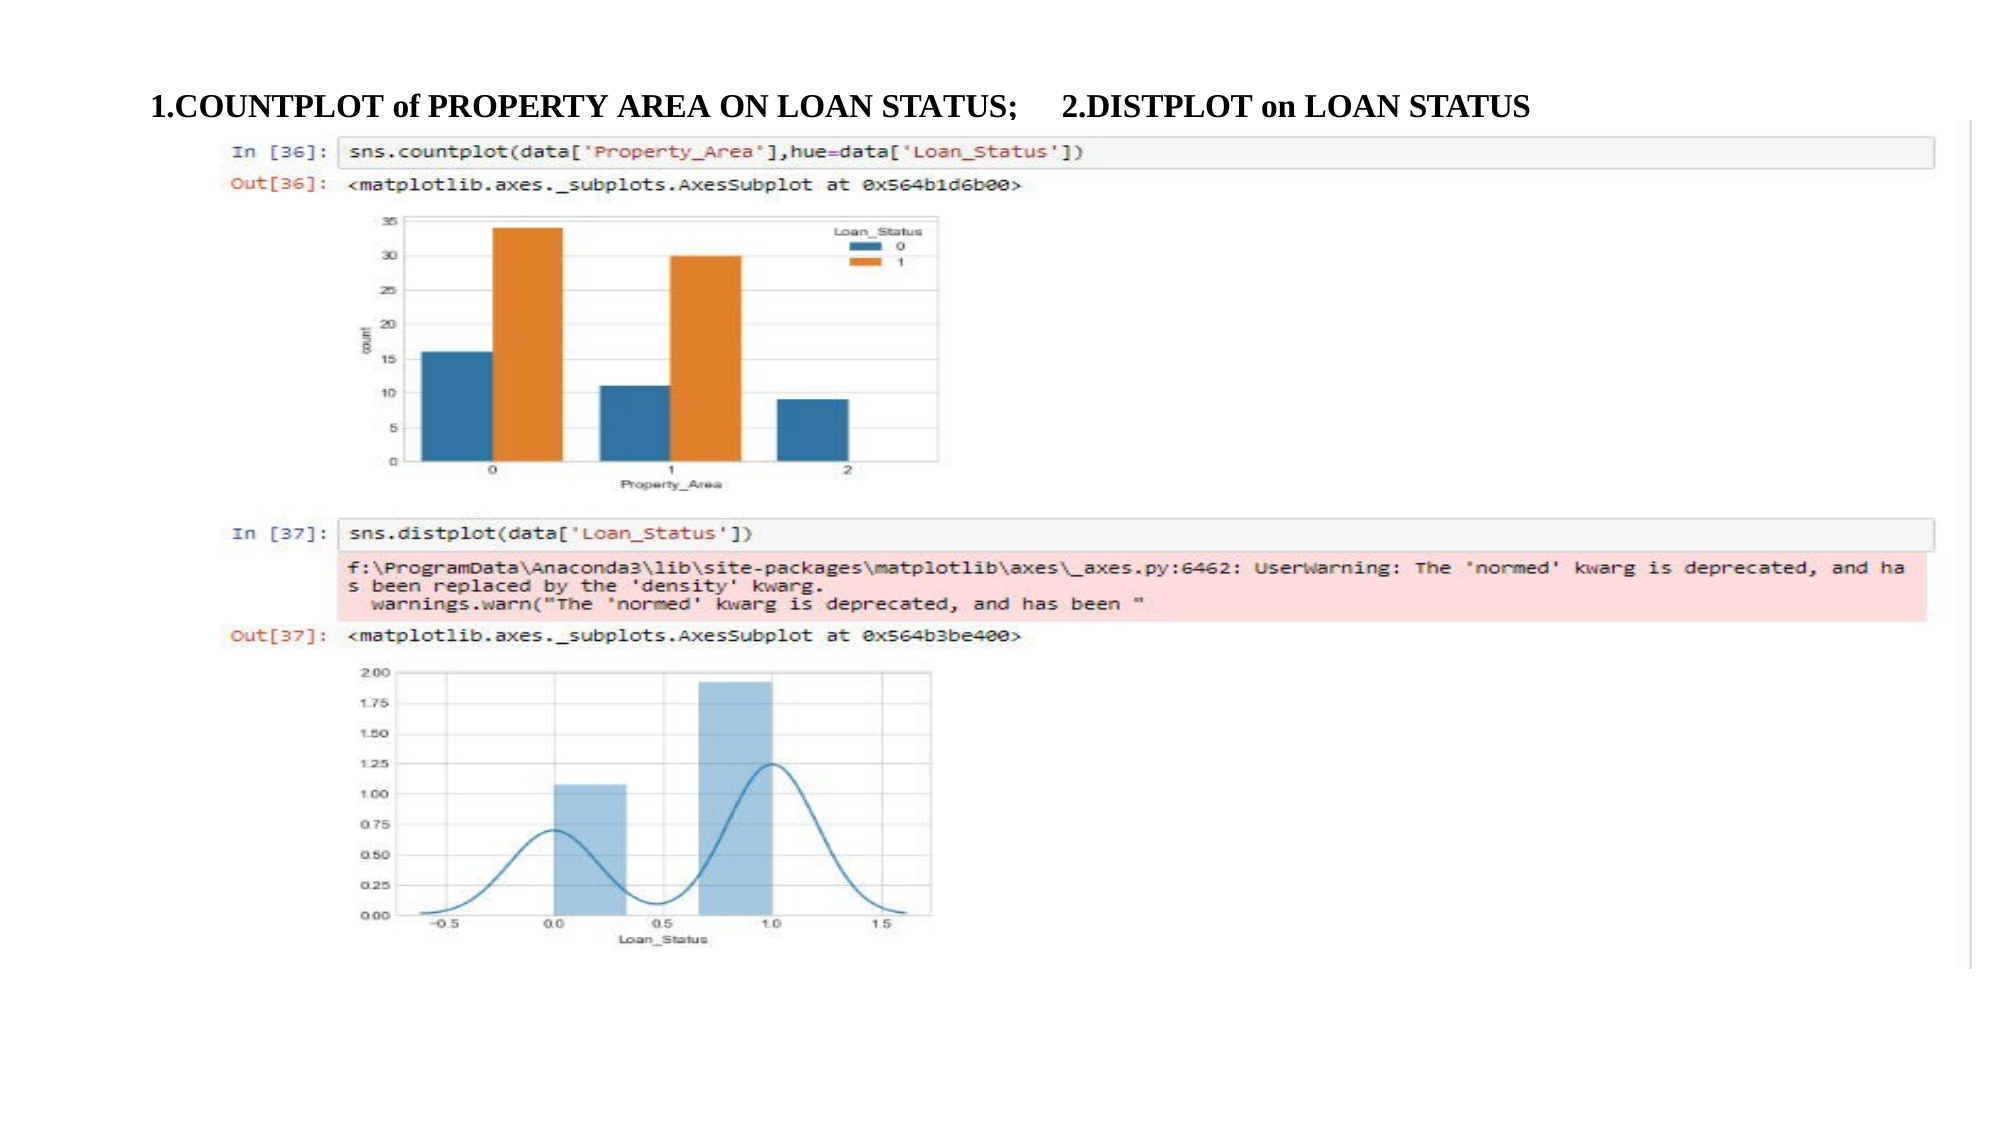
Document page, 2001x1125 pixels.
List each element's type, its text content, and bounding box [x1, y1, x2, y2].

text_box 1.COUNTPLOT of PROPERTY AREA ON LOAN STATUS; [147, 84, 1031, 125]
text_box [153, 120, 1972, 969]
text_box 2.DISTPLOT on LOAN STATUS [1059, 84, 1543, 120]
